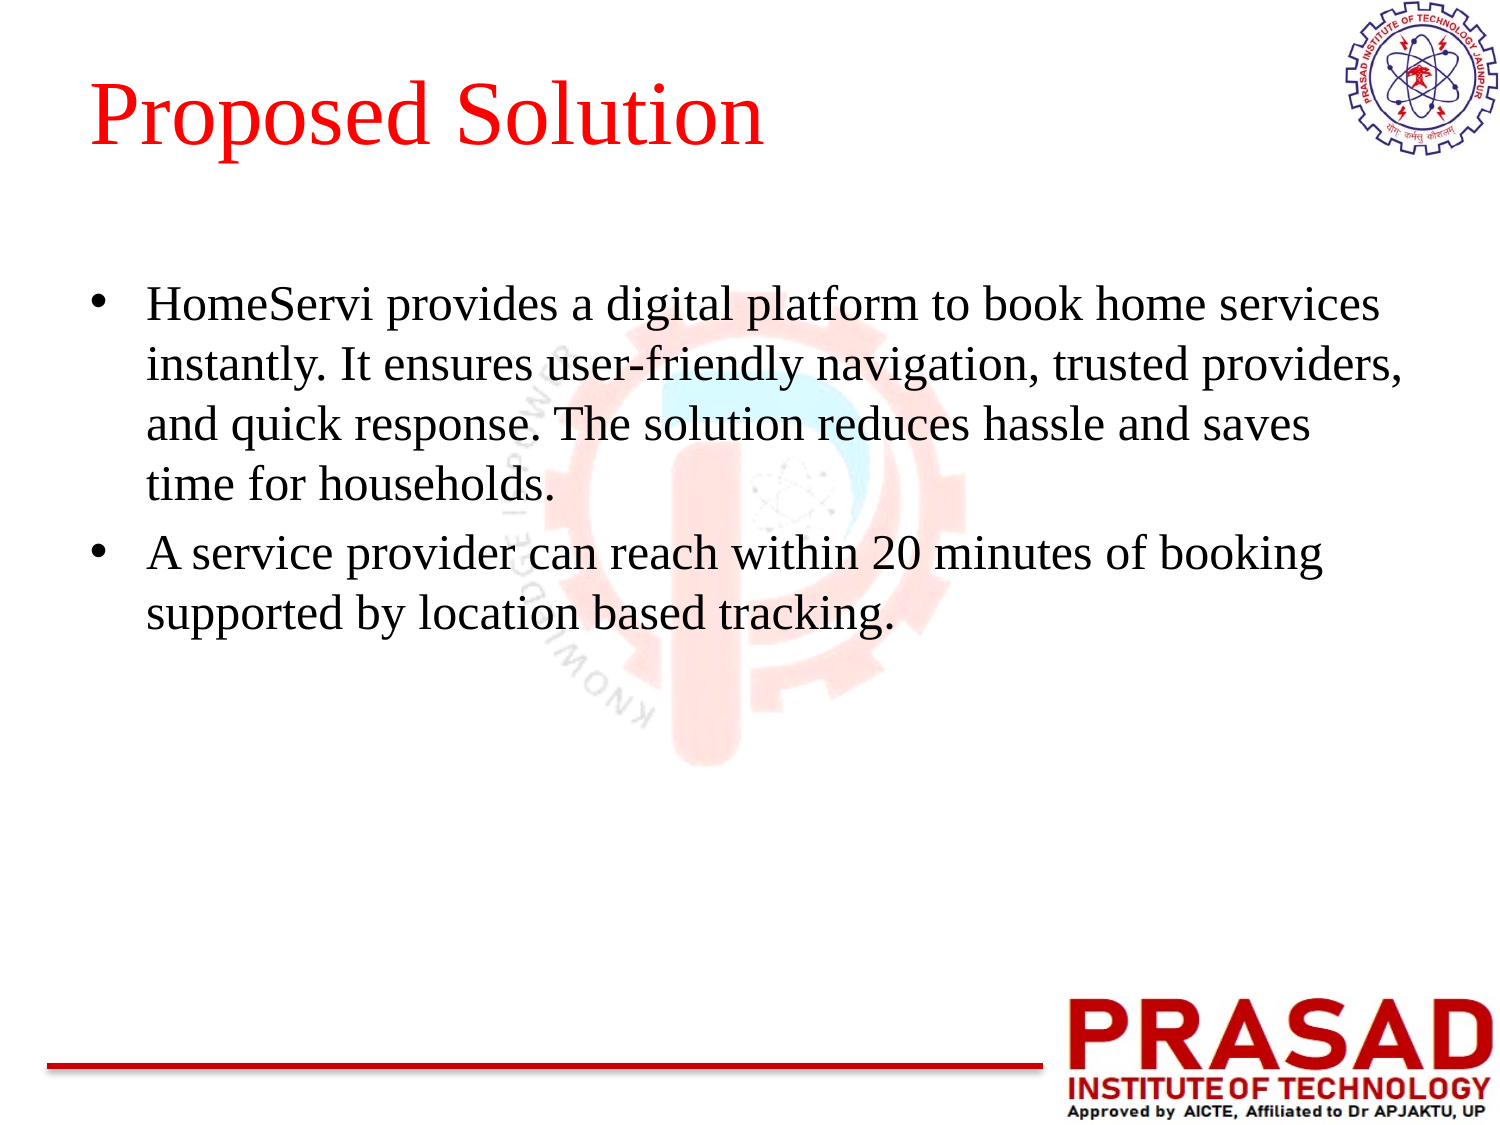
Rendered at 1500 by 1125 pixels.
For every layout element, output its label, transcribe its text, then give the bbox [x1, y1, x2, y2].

picture [1066, 996, 1500, 1125]
title Proposed Solution [75, 45, 1425, 233]
picture [1343, 0, 1500, 157]
list HomeServi provides a digital platform to book home services instantly. It ensures user-friendly navigation, trusted providers, and quick response. The solution reduces hassle and saves time for households. A service provider can reach within 20 minutes of booking supported by location based tracking. [75, 262, 1425, 728]
